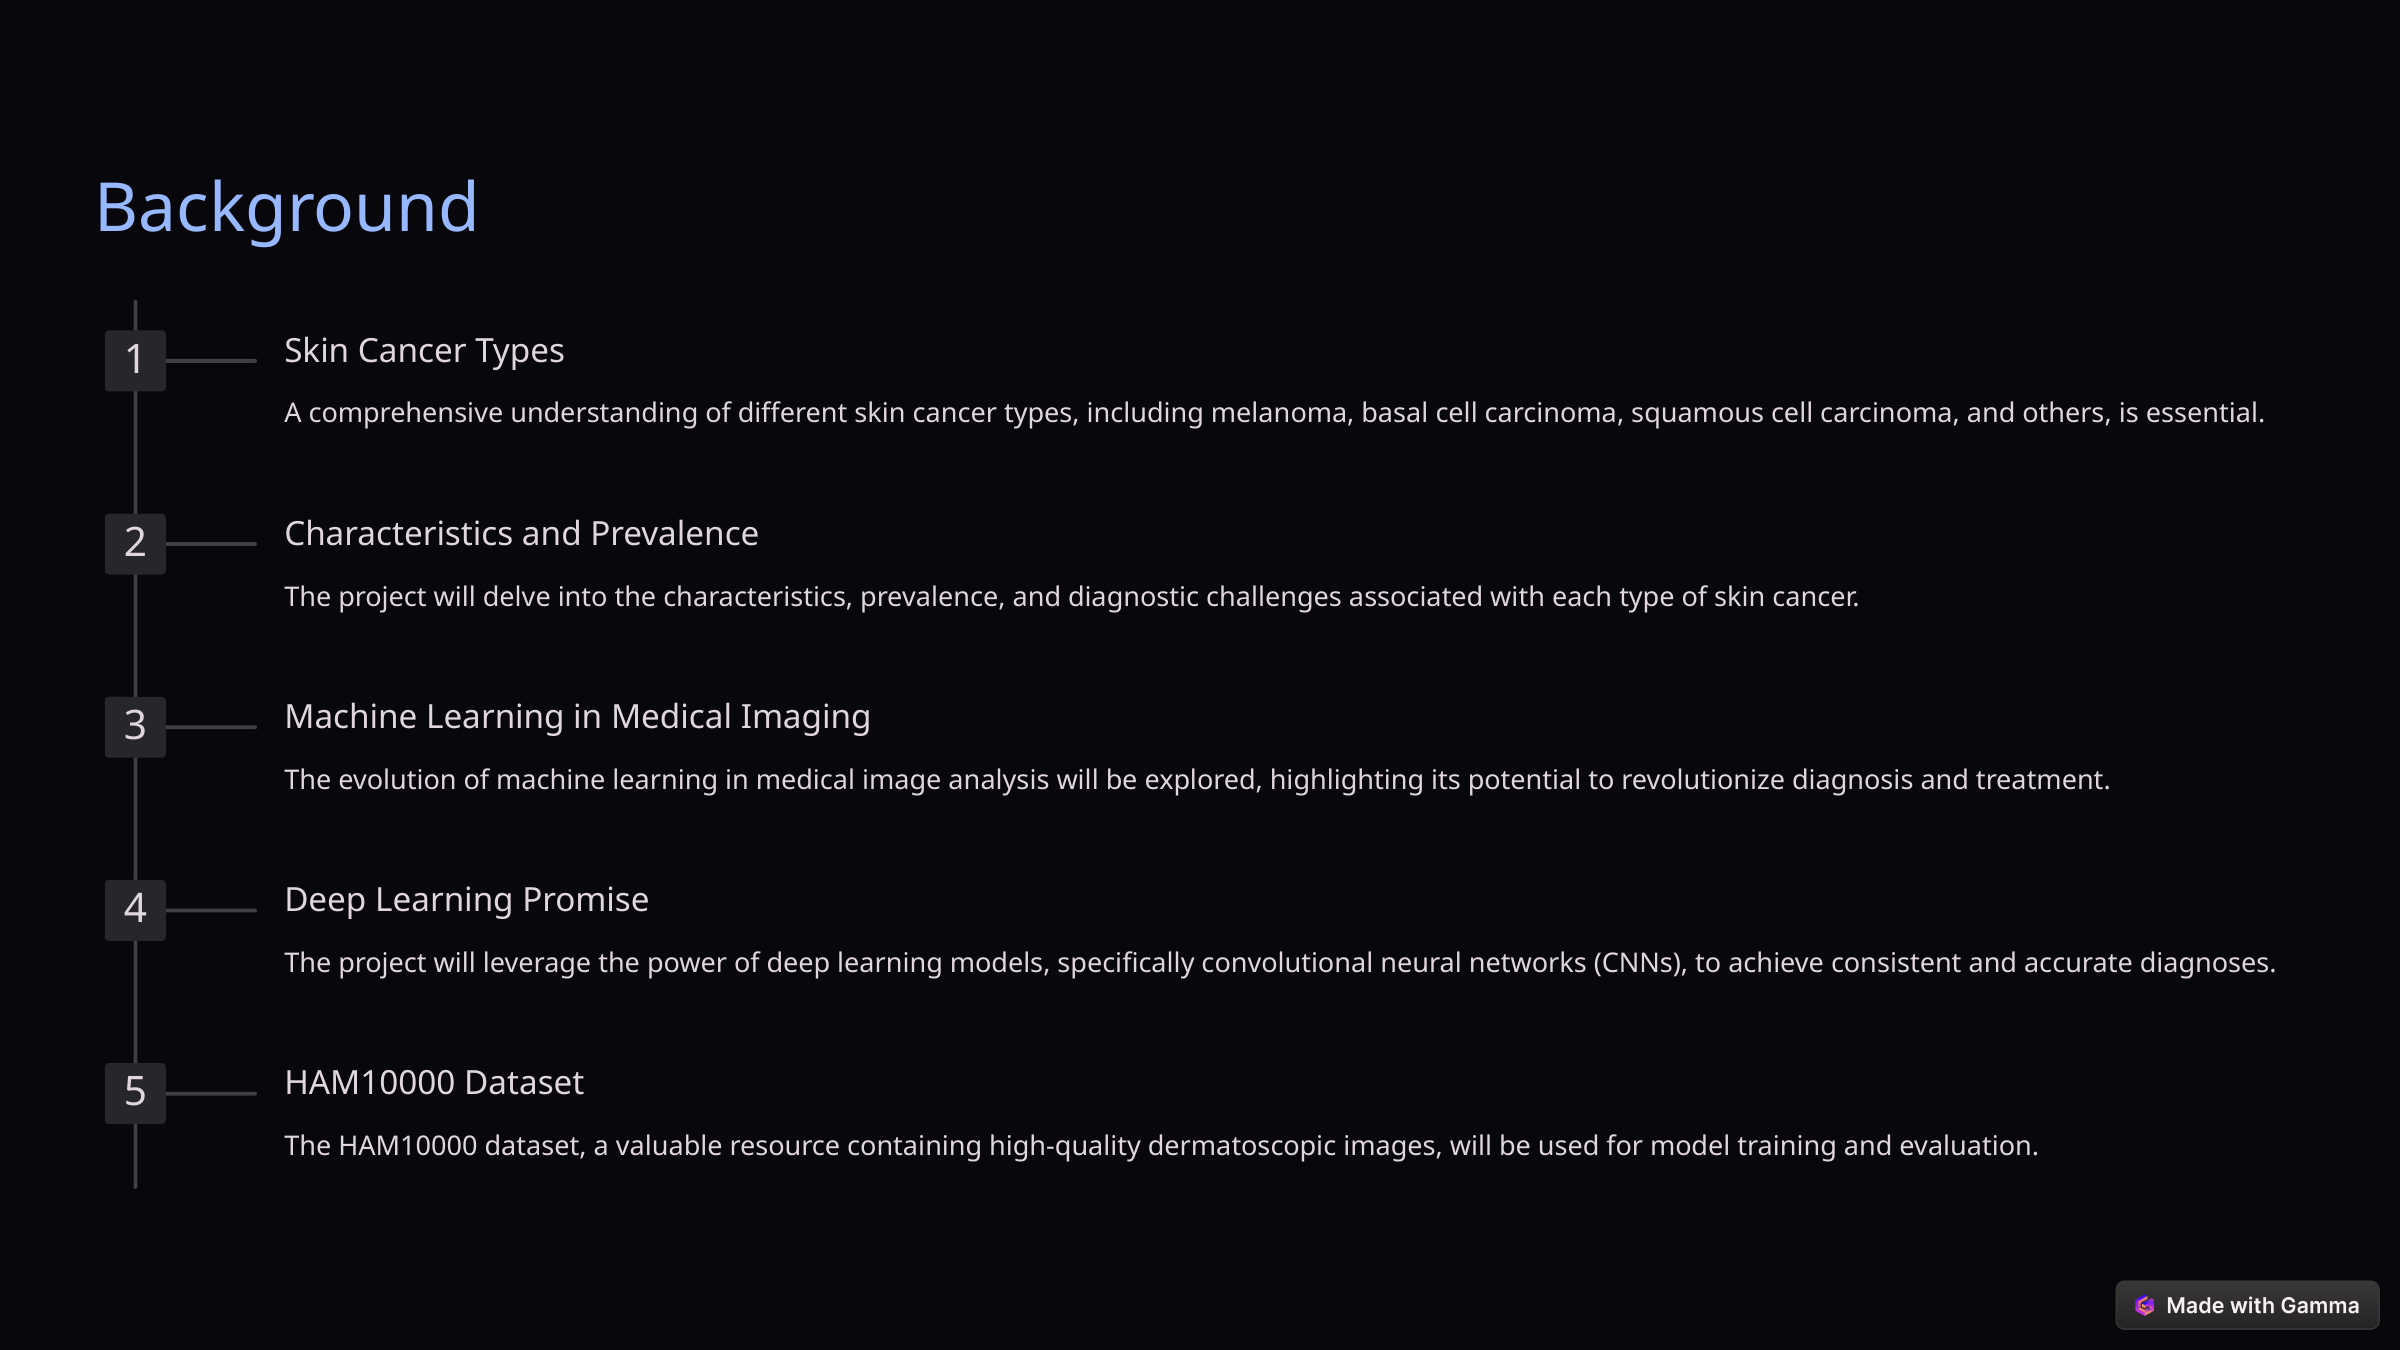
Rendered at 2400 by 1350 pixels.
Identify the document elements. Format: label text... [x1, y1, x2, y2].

text_box [104, 1063, 166, 1125]
text_box Deep Learning Promise [284, 876, 684, 919]
text_box The project will delve into the characteristics, prevalence, and diagnostic challenges associated with each type of skin cancer. [284, 568, 2306, 613]
text_box [104, 513, 166, 575]
text_box HAM10000 Dataset [284, 1059, 627, 1103]
text_box [133, 575, 138, 696]
text_box [166, 358, 257, 363]
text_box 4 [122, 890, 149, 931]
text_box Machine Learning in Medical Imaging [284, 693, 924, 736]
text_box [166, 542, 257, 546]
text_box The evolution of machine learning in medical image analysis will be explored, highlighting its potential to revolutionize diagnosis and treatment. [284, 751, 2306, 796]
text_box [133, 300, 138, 330]
text_box The project will leverage the power of deep learning models, specifically convolutional neural networks (CNNs), to achieve consistent and accurate diagnoses. [284, 935, 2306, 979]
text_box [166, 1091, 257, 1096]
text_box The HAM10000 dataset, a valuable resource containing high-quality dermatoscopic images, will be used for model training and evaluation. [284, 1118, 2306, 1162]
text_box [133, 1125, 138, 1189]
text_box [133, 758, 138, 879]
text_box 1 [126, 340, 144, 382]
text_box 2 [122, 523, 149, 565]
text_box [104, 879, 166, 941]
text_box [166, 725, 257, 730]
text_box Background [94, 161, 772, 246]
text_box [104, 696, 166, 758]
picture [2106, 1271, 2389, 1339]
text_box 5 [122, 1073, 149, 1114]
text_box [104, 330, 166, 392]
text_box 3 [122, 706, 148, 748]
text_box Skin Cancer Types [284, 327, 623, 370]
text_box [133, 392, 138, 513]
text_box [166, 908, 257, 913]
text_box A comprehensive understanding of different skin cancer types, including melanoma, basal cell carcinoma, squamous cell carcinoma, and others, is essential. [284, 385, 2306, 429]
text_box [133, 941, 138, 1063]
text_box Characteristics and Prevalence [284, 510, 820, 553]
